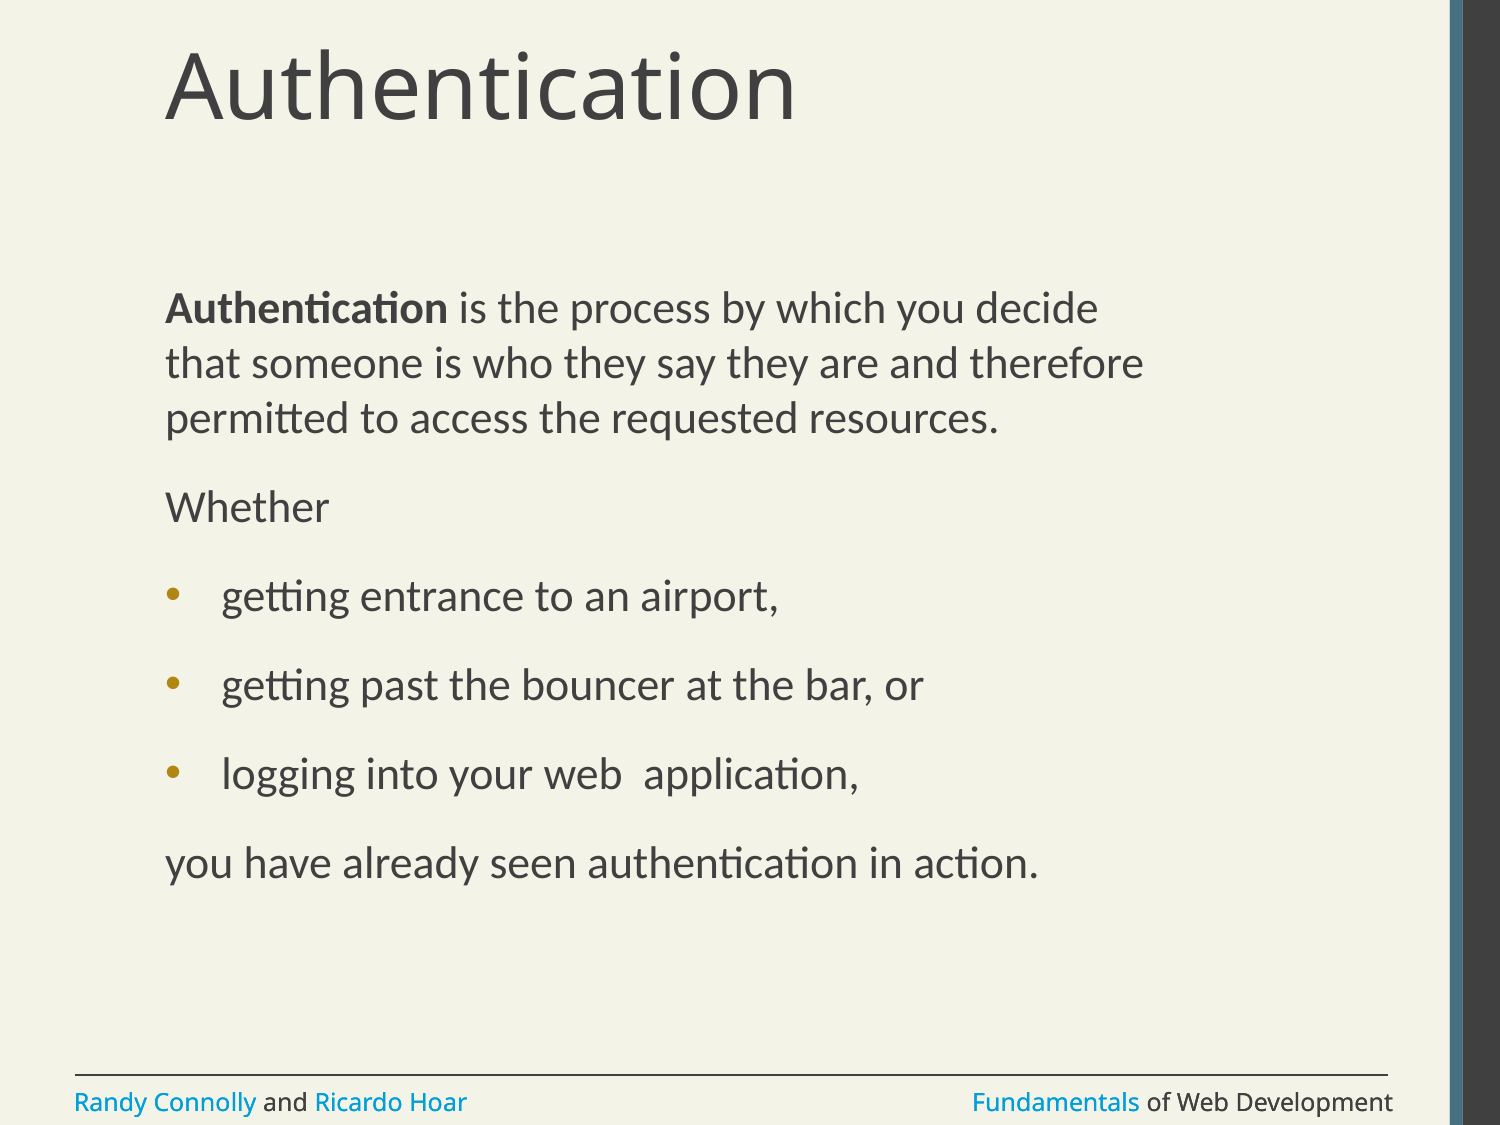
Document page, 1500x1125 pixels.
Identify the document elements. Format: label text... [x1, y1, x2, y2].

title Authentication [150, 20, 1425, 188]
list Authentication is the process by which you decide that someone is who they say they are and therefore permitted to access the requested resources. Whether getting entrance to an airport, getting past the bouncer at the bar, or logging into your web application, you have already seen authentication in action. [150, 270, 1200, 1013]
